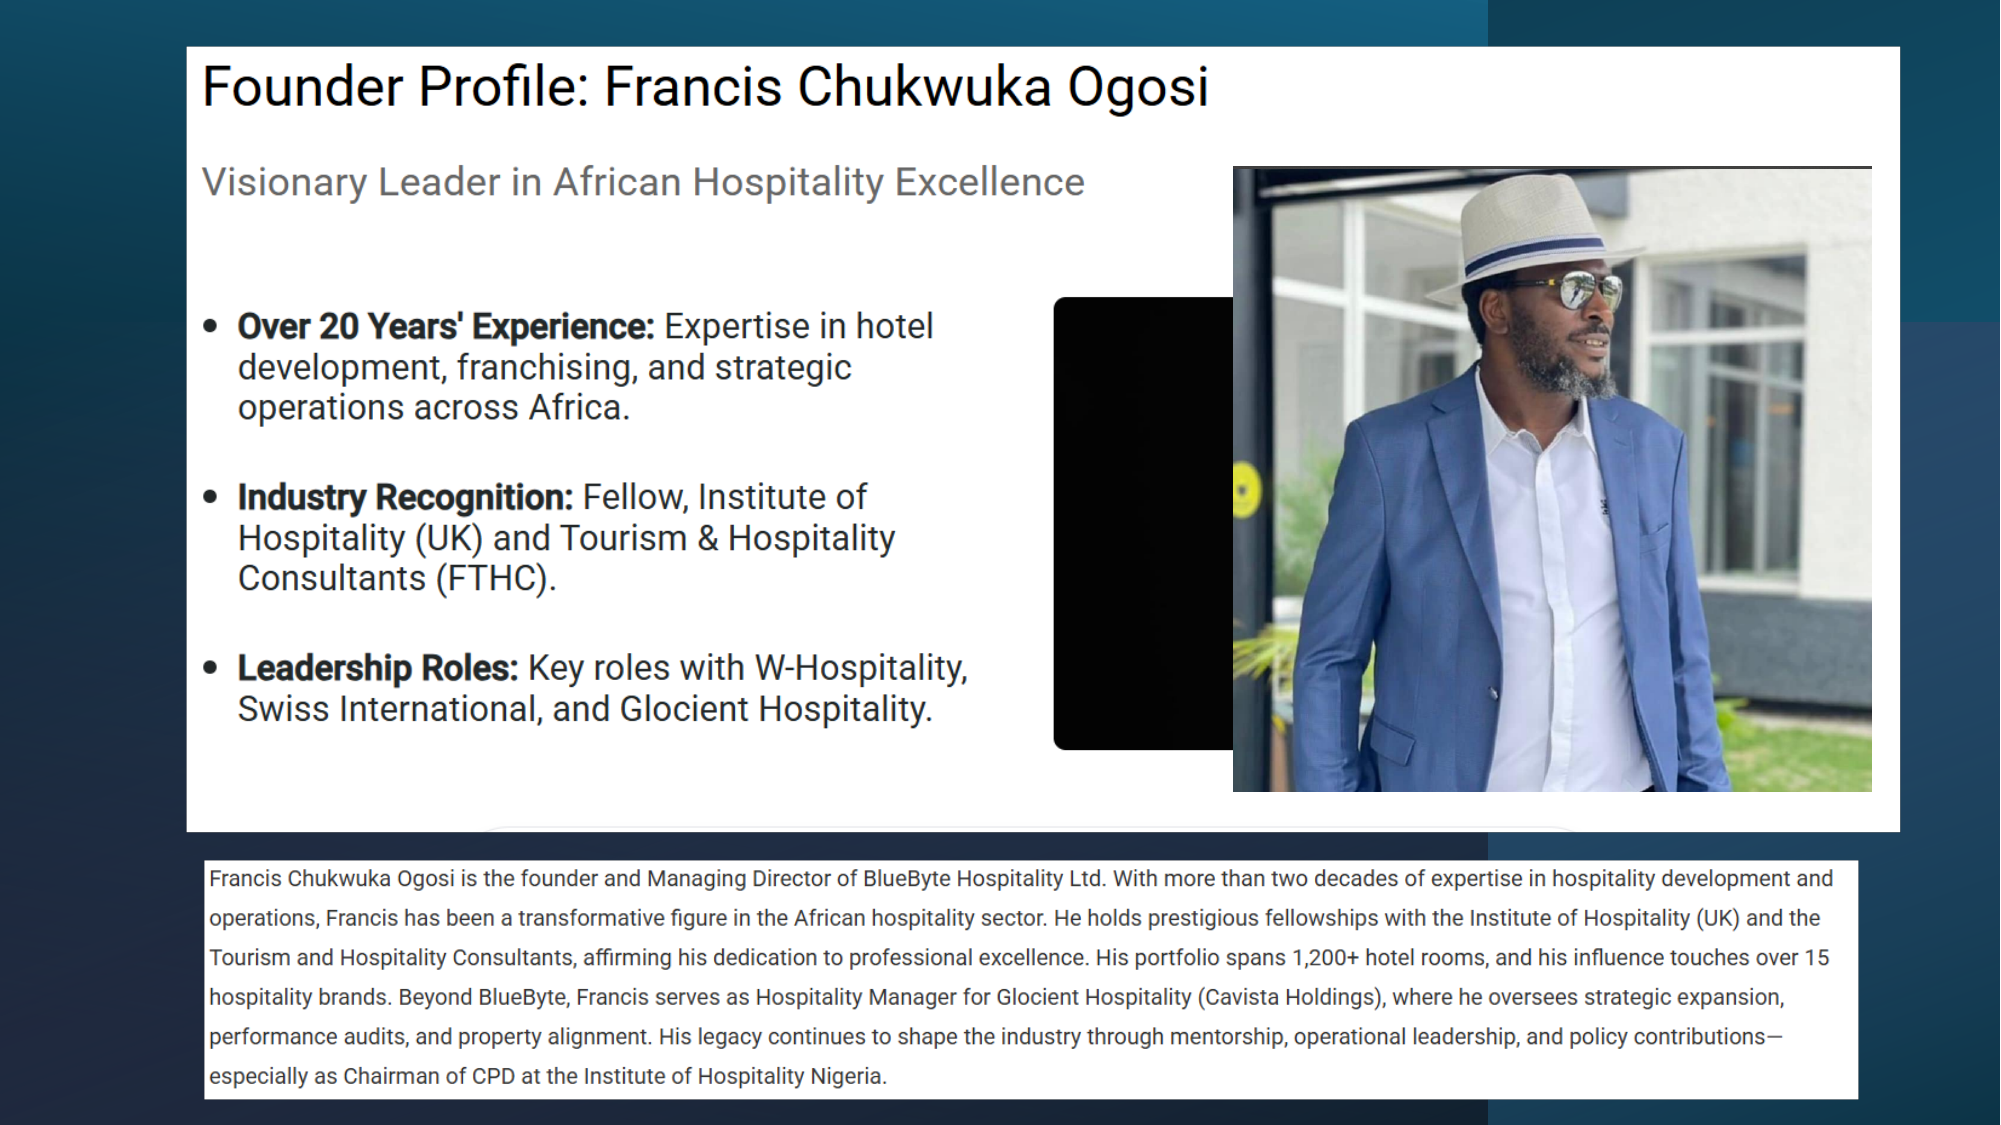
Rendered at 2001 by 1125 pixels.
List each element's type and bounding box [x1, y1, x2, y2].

picture [201, 857, 1862, 1102]
picture [184, 44, 1903, 836]
text_box [1489, 0, 2000, 321]
text_box [0, 0, 1489, 321]
text_box [0, 321, 2000, 1125]
